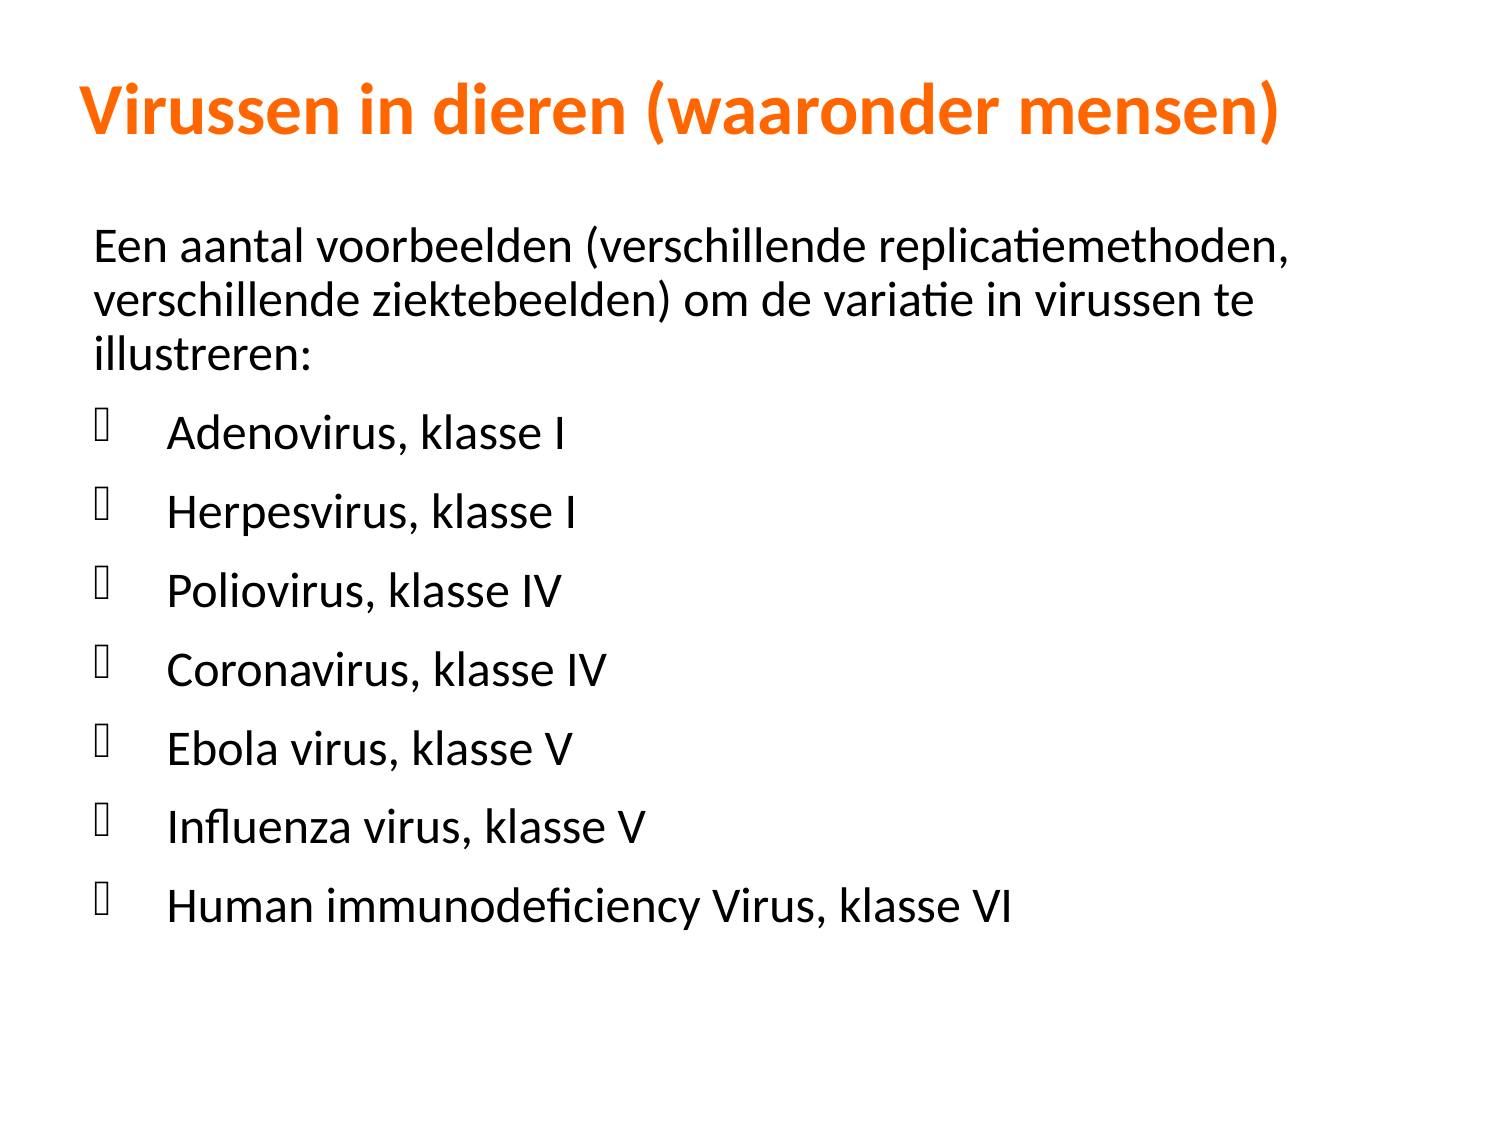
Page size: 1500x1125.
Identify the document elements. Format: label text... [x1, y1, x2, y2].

text_box Een aantal voorbeelden (verschillende replicatiemethoden, verschillende ziektebeelden) om de variatie in virussen te illustreren: Adenovirus, klasse I Herpesvirus, klasse I Poliovirus, klasse IV Coronavirus, klasse IV Ebola virus, klasse V Influenza virus, klasse V Human immunodeficiency Virus, klasse VI [78, 211, 1384, 1024]
title Virussen in dieren (waaronder mensen) [64, 39, 1484, 182]
